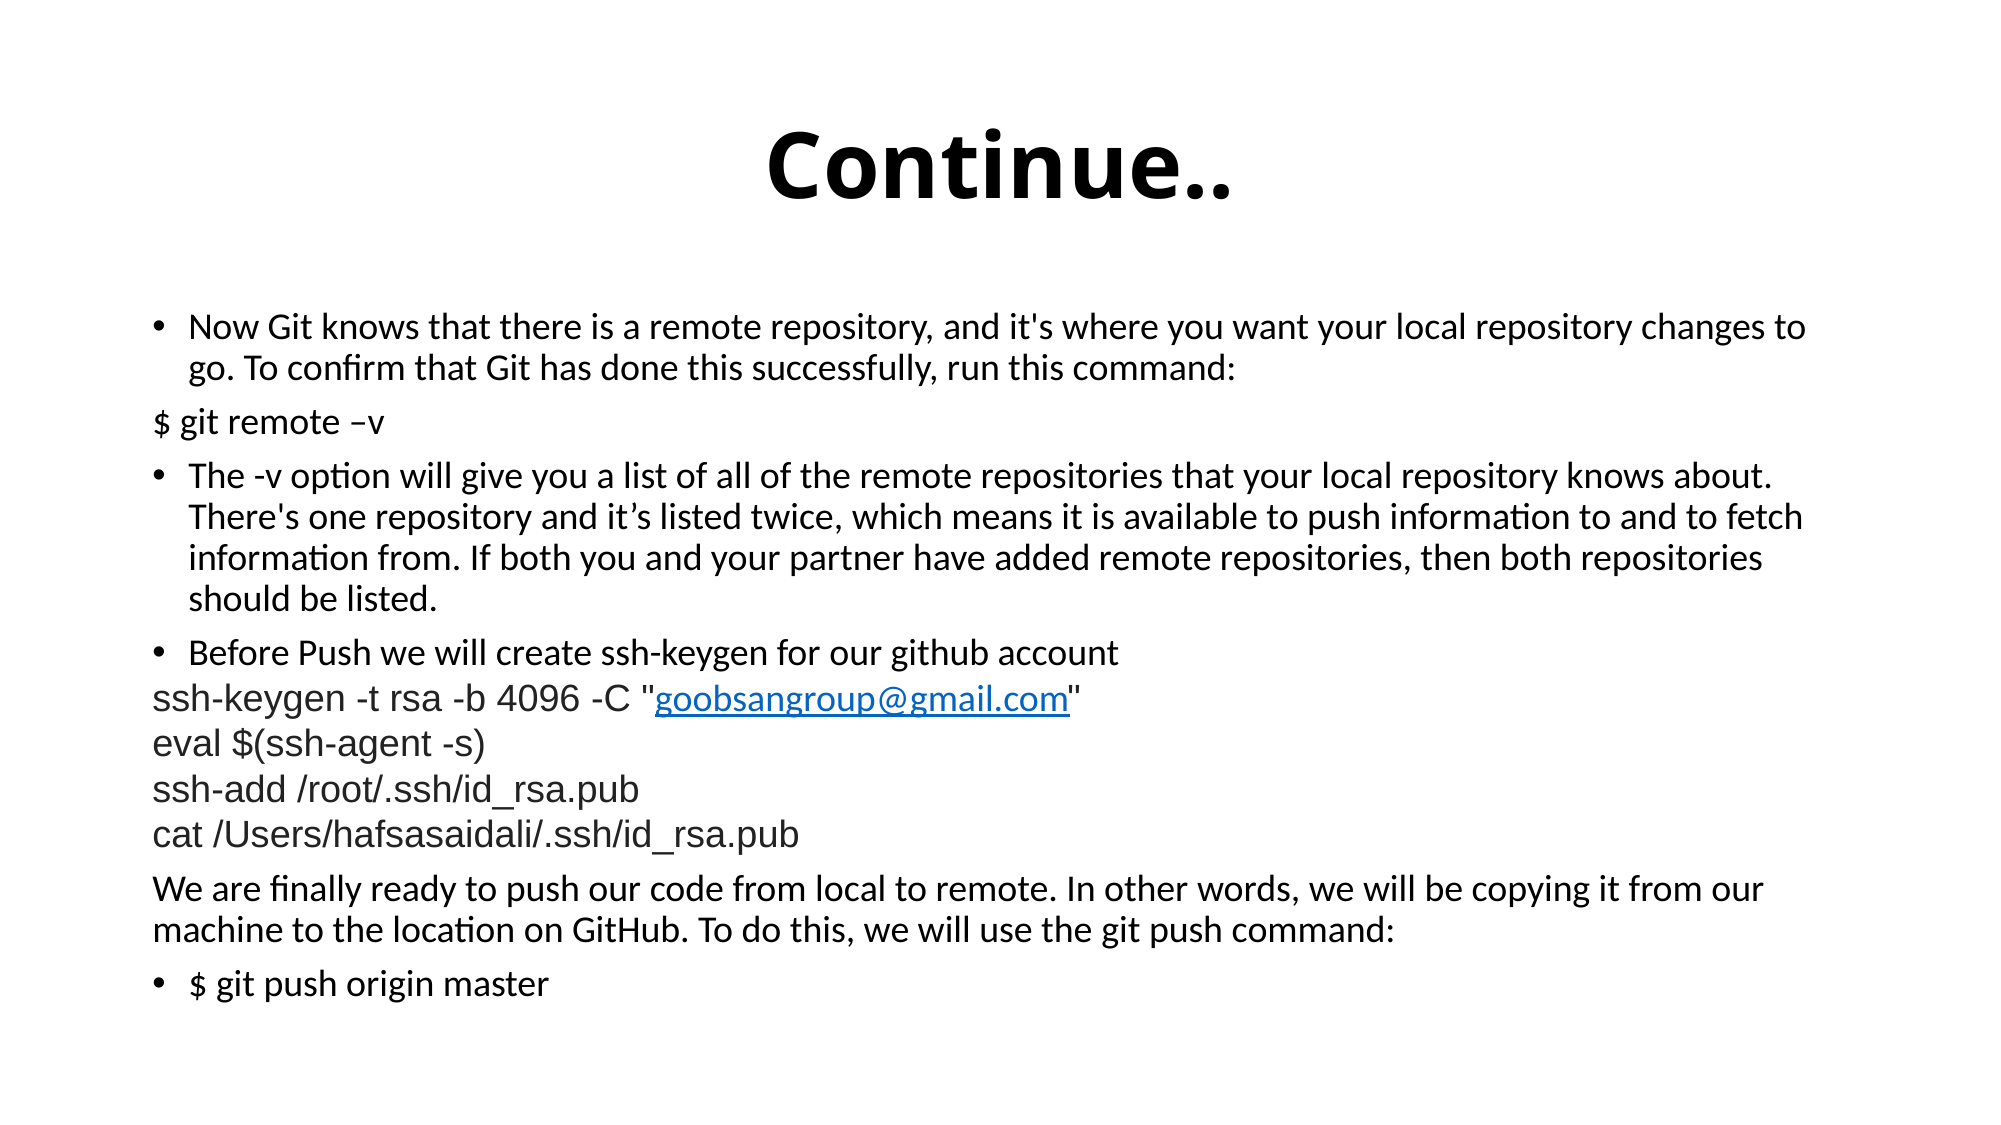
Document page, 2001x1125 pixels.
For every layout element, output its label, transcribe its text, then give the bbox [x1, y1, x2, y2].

text_box Continue.. [137, 59, 1863, 278]
text_box Now Git knows that there is a remote repository, and it's where you want your local repository changes to go. To confirm that Git has done this successfully, run this command: $ git remote –v The -v option will give you a list of all of the remote repositories that your local repository knows about. There's one repository and it’s listed twice, which means it is available to push information to and to fetch information from. If both you and your partner have added remote repositories, then both repositories should be listed. Before Push we will create ssh-keygen for our github account ssh-keygen -t rsa -b 4096 -C "goobsangroup@gmail.com" eval $(ssh-agent -s) ssh-add /root/.ssh/id_rsa.pub cat /Users/hafsasaidali/.ssh/id_rsa.pub We are finally ready to push our code from local to remote. In other words, we will be copying it from our machine to the location on GitHub. To do this, we will use the git push command: $ git push origin master [137, 299, 1863, 1014]
